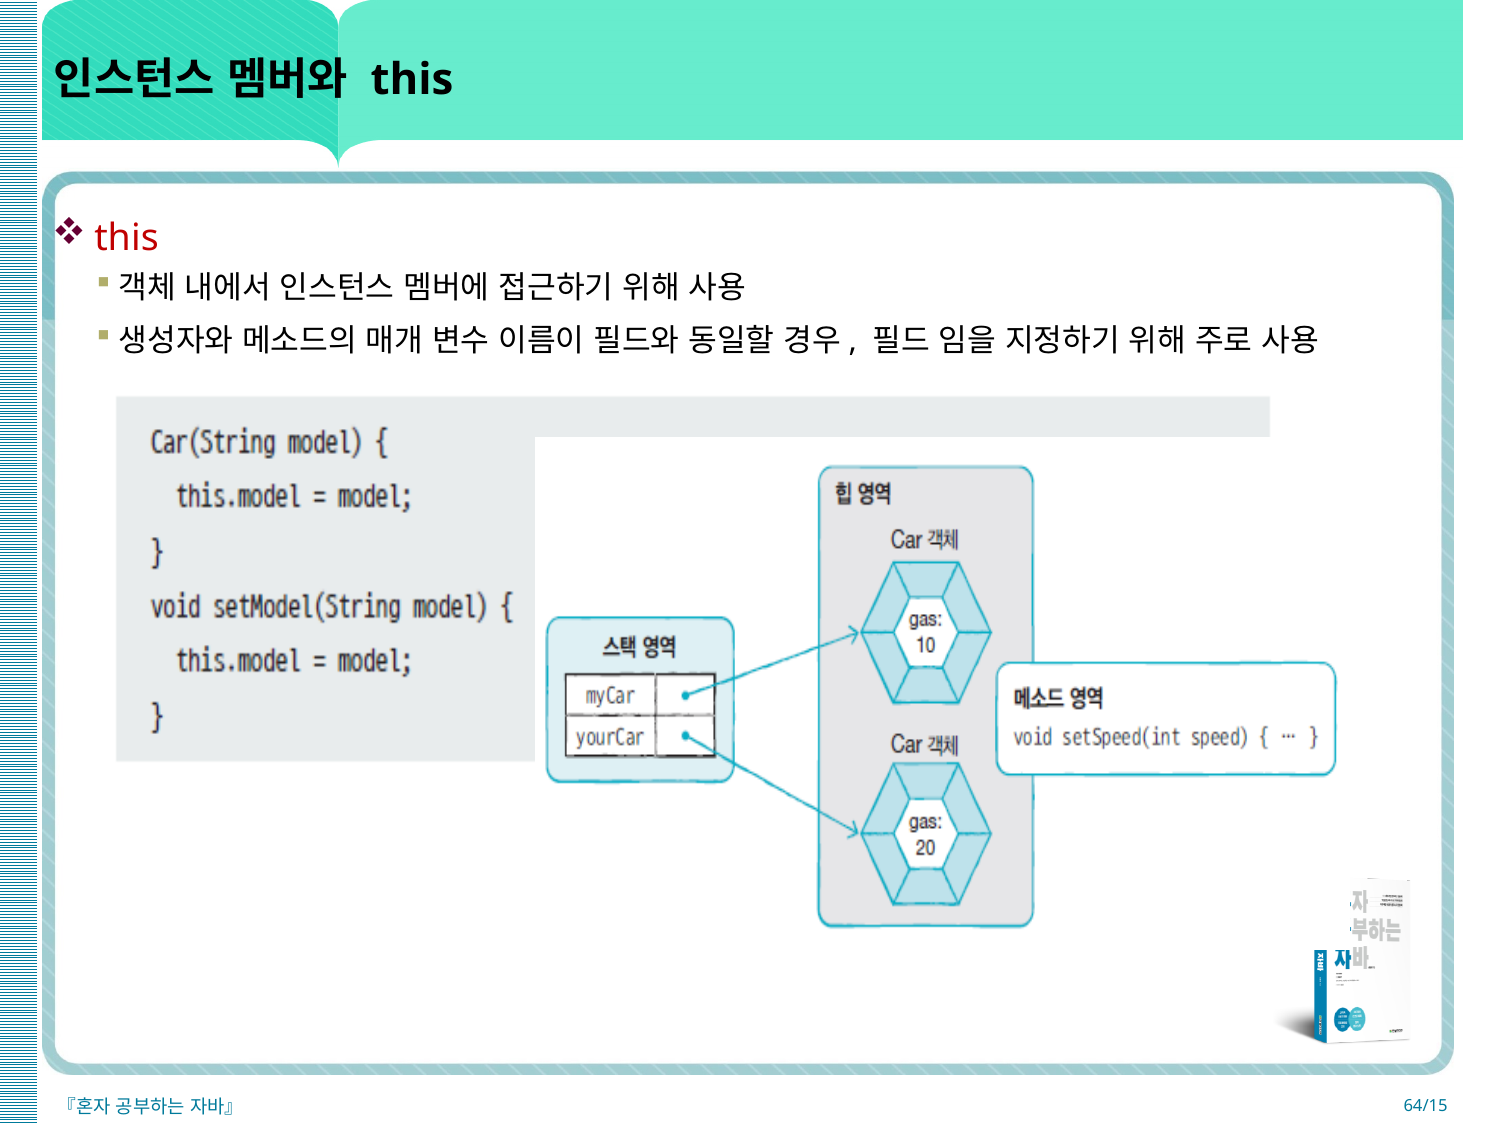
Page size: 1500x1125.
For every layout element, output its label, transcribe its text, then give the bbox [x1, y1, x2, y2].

picture [116, 1102, 131, 1107]
title 인스턴스 멤버와 this [39, 42, 1280, 138]
list this 객체 내에서 인스턴스 멤버에 접근하기 위해 사용 생성자와 메소드의 매개 변수 이름이 필드와 동일할 경우, 필드 임을 지정하기 위해 주로 사용 [37, 152, 1463, 1091]
picture [1243, 797, 1488, 1122]
picture [68, 1097, 75, 1110]
picture [106, 387, 1350, 951]
picture [225, 1102, 232, 1115]
picture [42, 0, 1463, 152]
